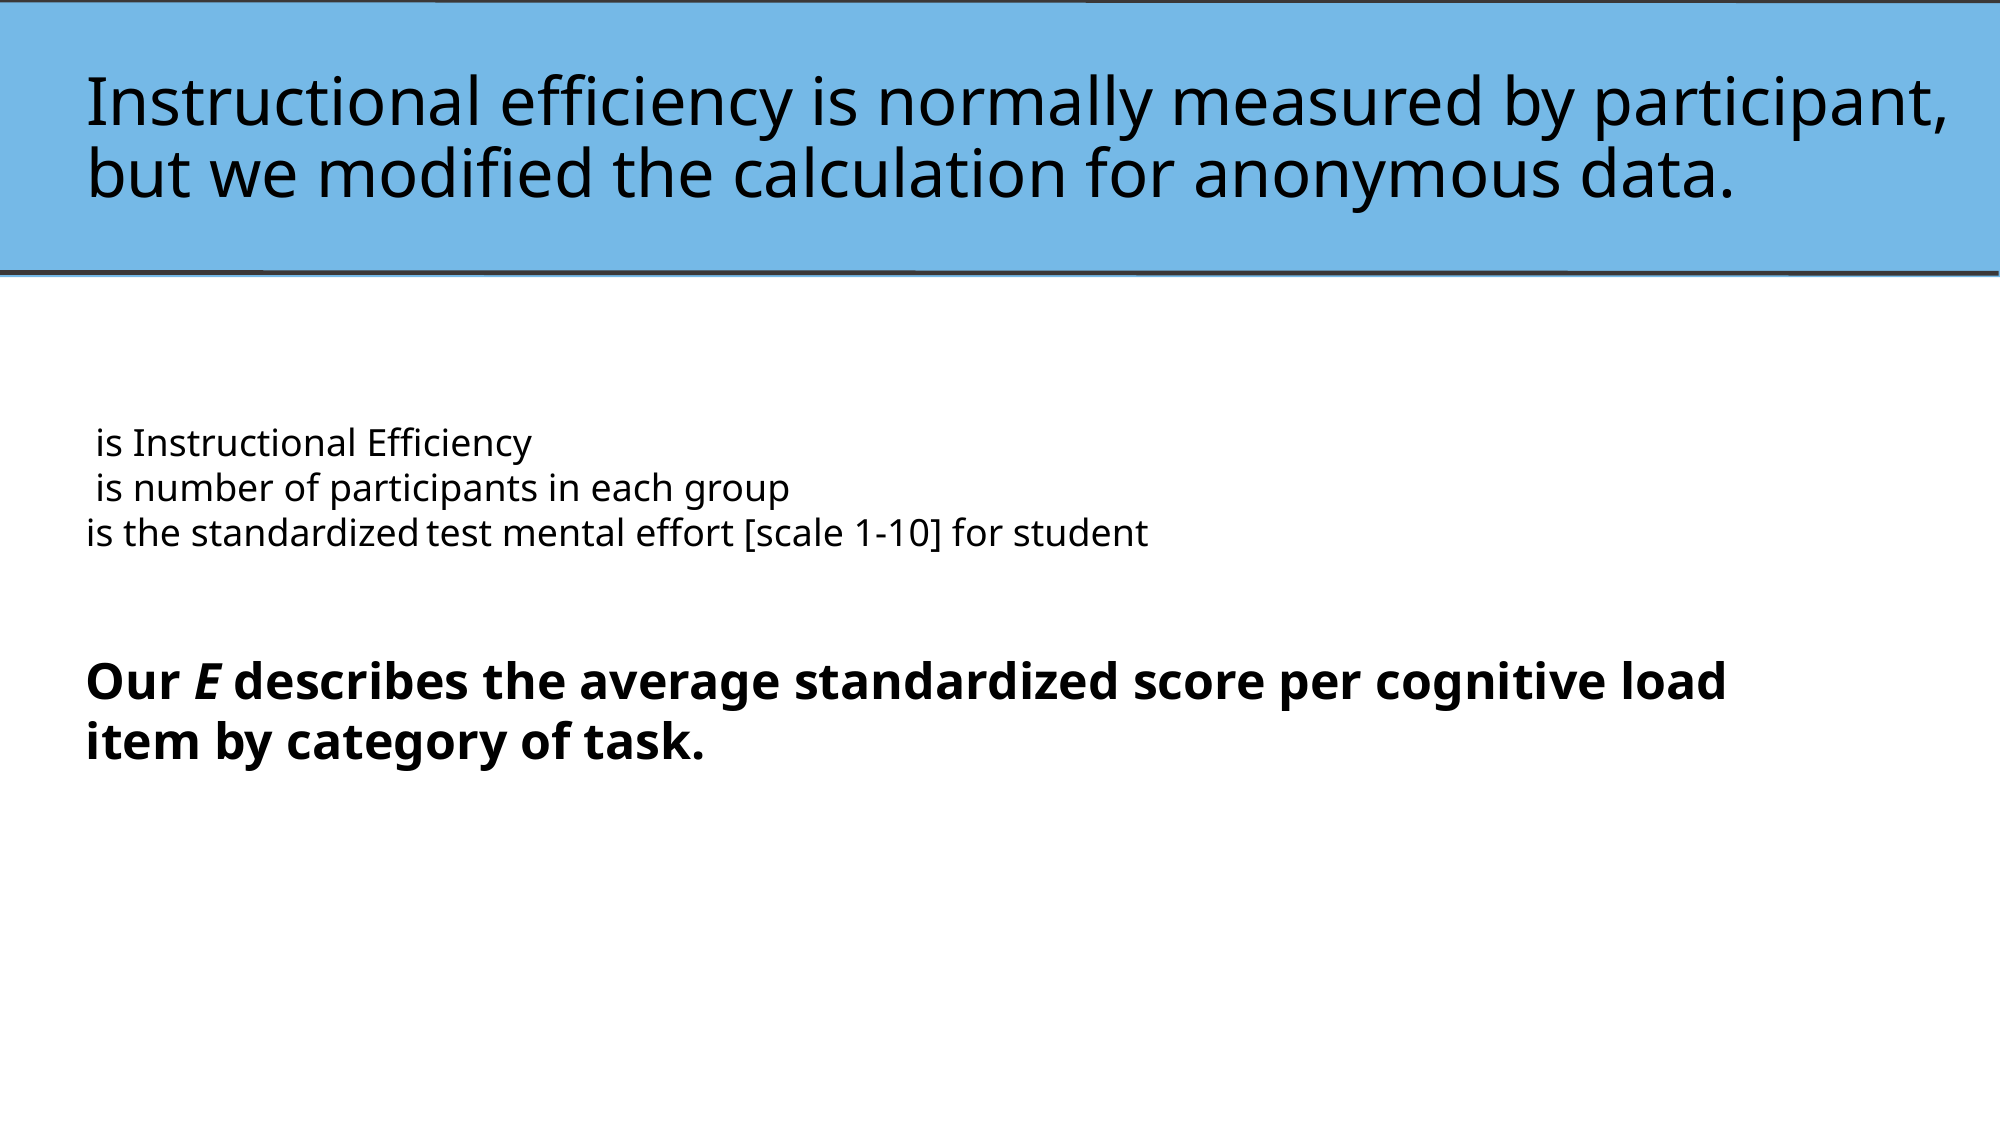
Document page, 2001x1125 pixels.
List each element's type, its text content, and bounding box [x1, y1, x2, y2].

text_box [0, 3, 2000, 278]
title Instructional efficiency is normally measured by participant, but we modified the calculation for anonymous data. [71, 30, 1974, 249]
